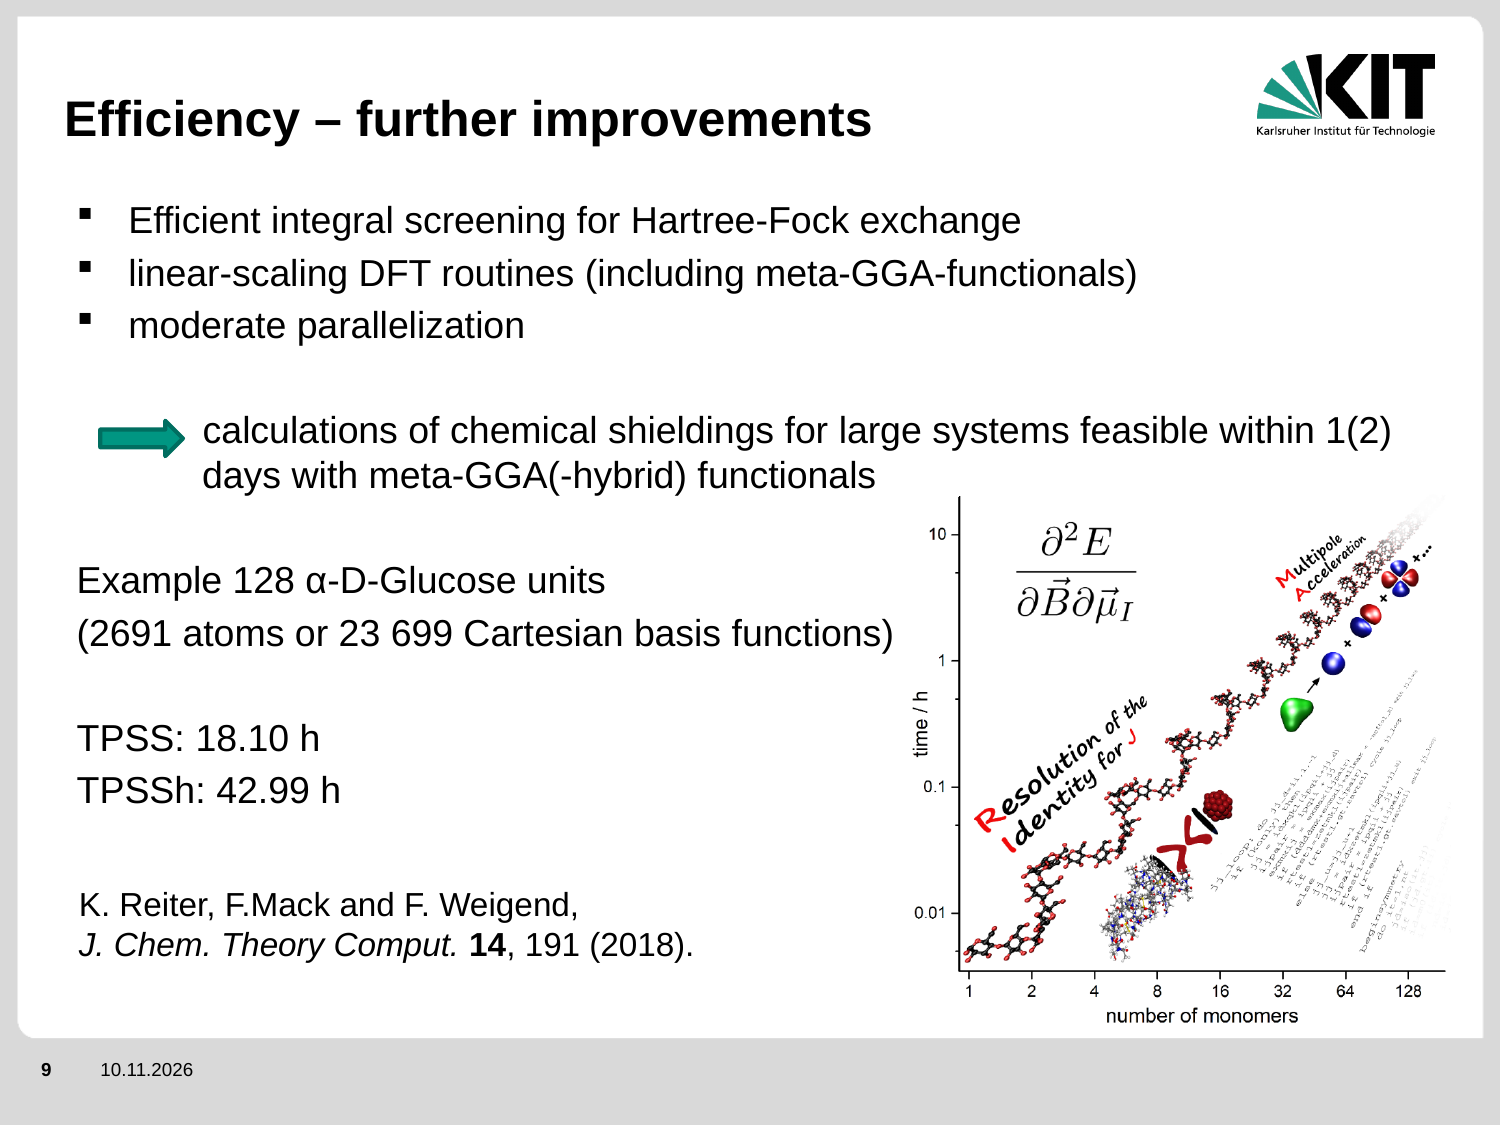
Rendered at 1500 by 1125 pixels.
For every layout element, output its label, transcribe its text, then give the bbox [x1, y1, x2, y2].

text_box Efficient integral screening for Hartree-Fock exchange linear-scaling DFT routines (including meta-GGA-functionals) moderate parallelization calculations of chemical shieldings for large systems feasible within 1(2) days with meta-GGA(-hybrid) functionals Example 128 α-D-Glucose units (2691 atoms or 23 699 Cartesian basis functions) TPSS: 18.10 h TPSSh: 42.99 h [76, 196, 1448, 1000]
text_box K. Reiter, F.Mack and F. Weigend, J. Chem. Theory Comput. 14, 191 (2018). [64, 875, 738, 1011]
title Efficiency – further improvements [64, 54, 1420, 147]
text_box [98, 418, 186, 459]
picture [0, 0, 1500, 1125]
